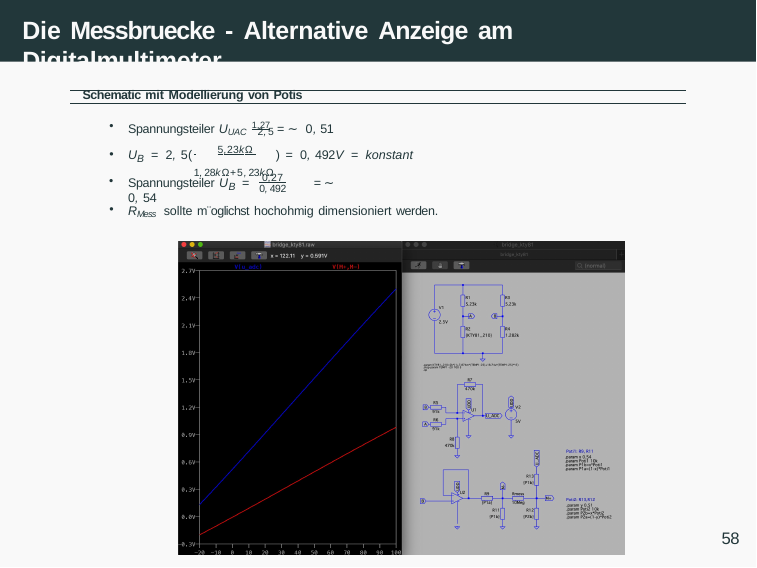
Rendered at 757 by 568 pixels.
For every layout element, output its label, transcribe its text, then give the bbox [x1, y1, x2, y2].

text_box Schematic mit Modellierung von Potis [80, 84, 304, 102]
title Die Messbruecke - Alternative Anzeige am Digitalmultimeter [20, 12, 722, 110]
text_box U = 2, 5( [107, 144, 191, 162]
text_box Spannungsteiler U = =∼ 0, 54 [107, 173, 349, 197]
picture [178, 241, 625, 555]
text_box 5,23kΩ 1,28kΩ+5,23kΩ [191, 140, 276, 173]
text_box 0,27 [257, 169, 289, 173]
text_box ) = 0, 492V = konstant [273, 144, 414, 162]
text_box Spannungsteiler UUAC 1,27 =∼ 0, 51 [103, 115, 343, 138]
slide_number 58 [715, 530, 748, 568]
text_box RMess sollte m¨oglichst hochohmig dimensioniert werden. [103, 197, 447, 220]
